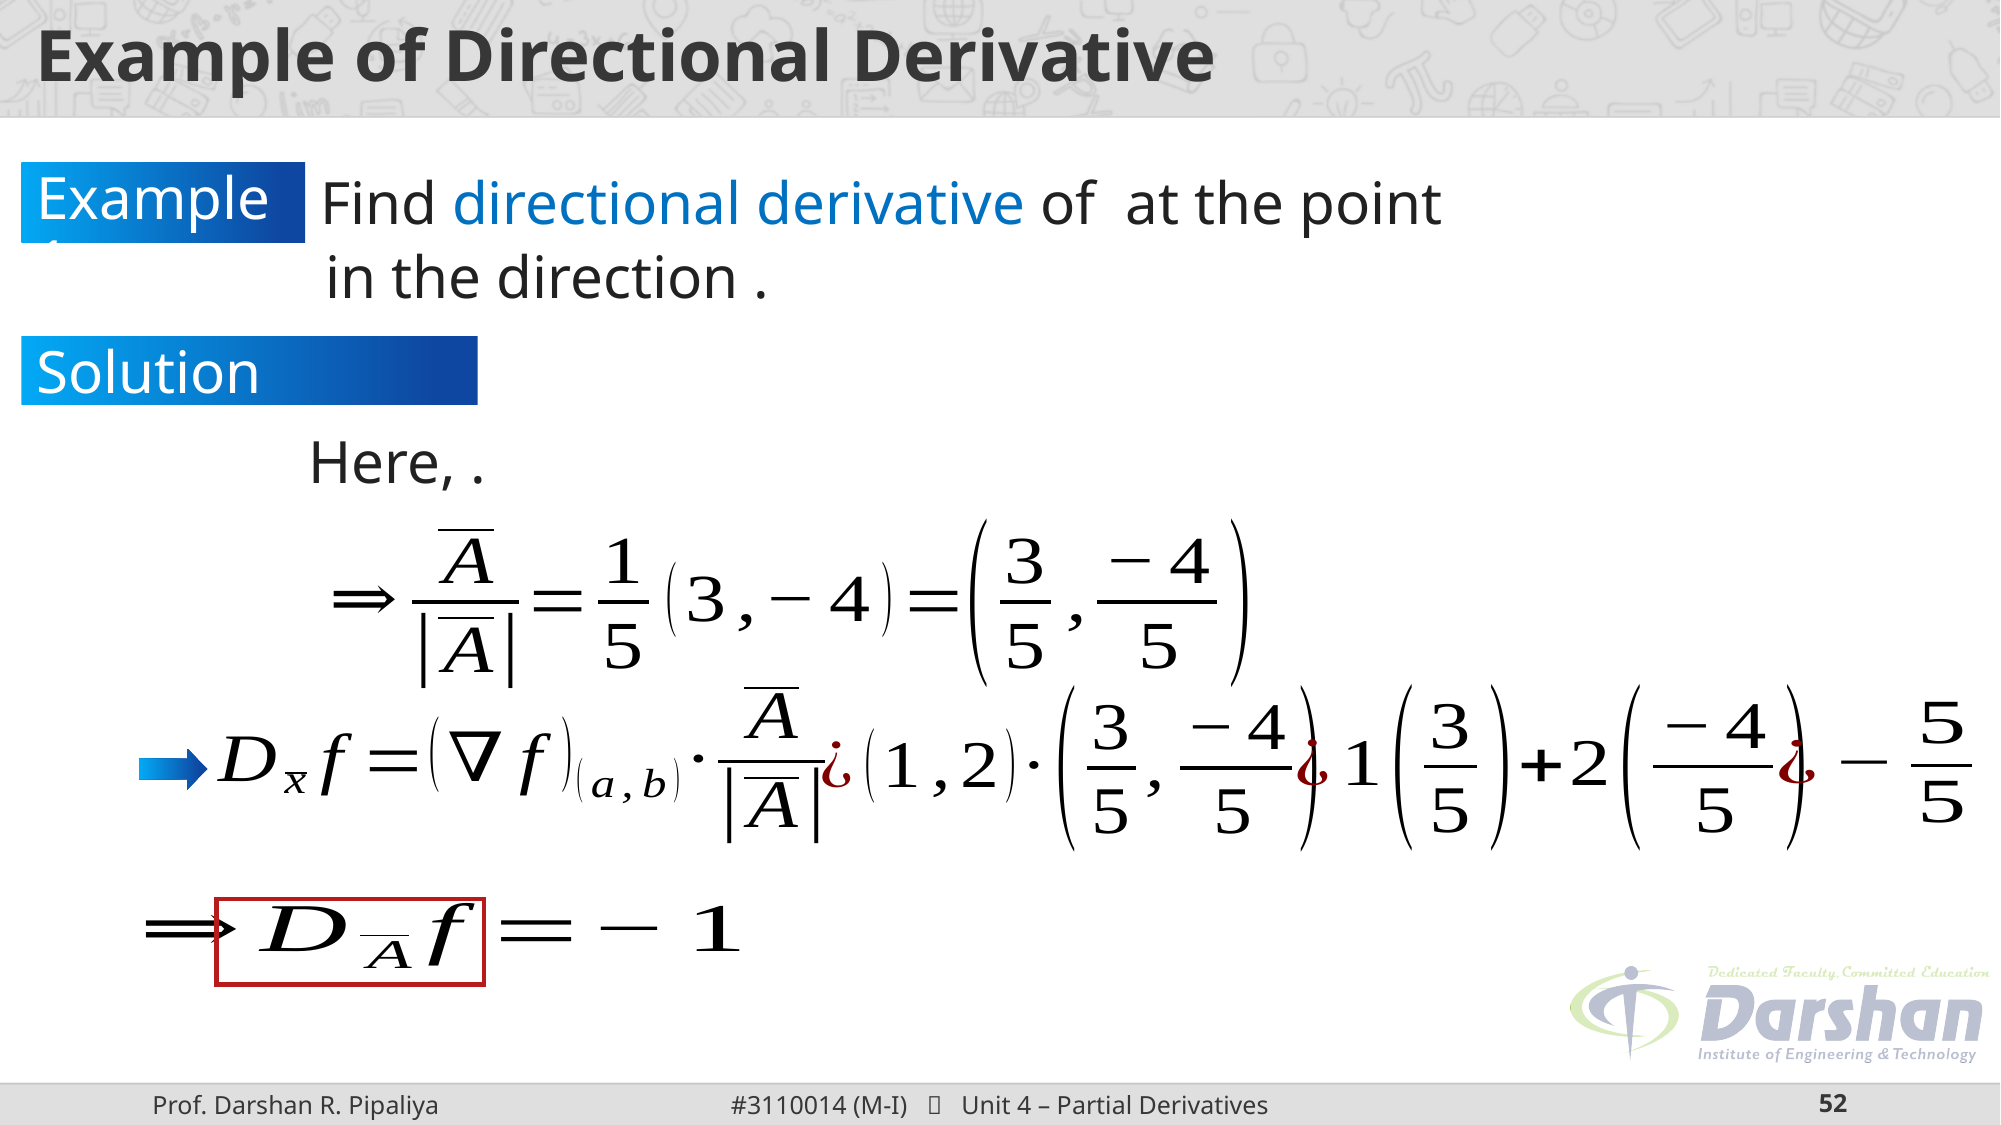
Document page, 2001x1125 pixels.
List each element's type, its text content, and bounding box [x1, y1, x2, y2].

text_box Example 1: [21, 162, 306, 243]
text_box [216, 898, 485, 986]
text_box Solution Continue: [21, 336, 478, 405]
text_box [139, 748, 208, 790]
title Example of Directional Derivative [0, 0, 2000, 117]
